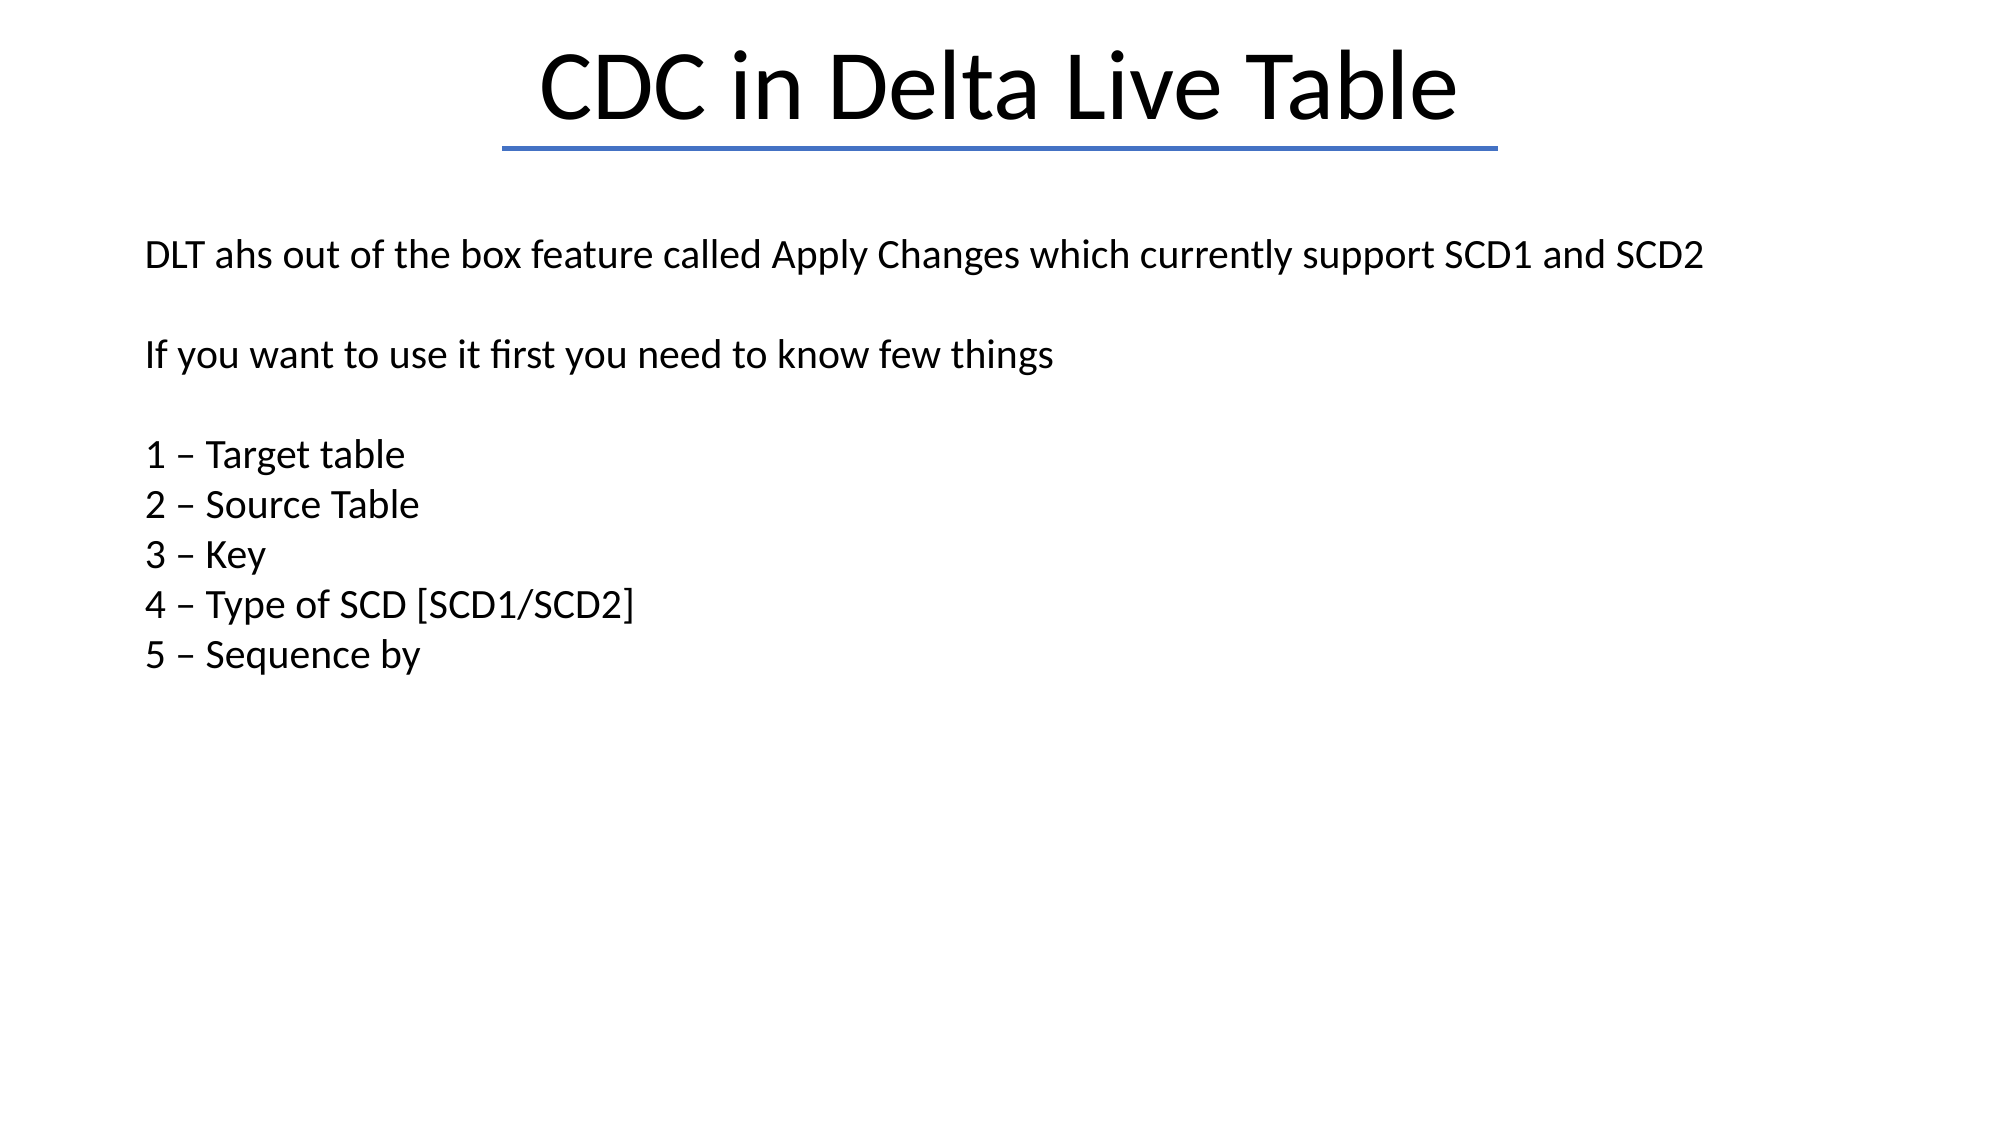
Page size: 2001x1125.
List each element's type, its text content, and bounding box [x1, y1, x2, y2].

text_box DLT ahs out of the box feature called Apply Changes which currently support SCD1 and SCD2 If you want to use it first you need to know few things 1 – Target table 2 – Source Table 3 – Key 4 – Type of SCD [SCD1/SCD2] 5 – Sequence by [129, 219, 1721, 685]
text_box CDC in Delta Live Table [524, 12, 1476, 146]
